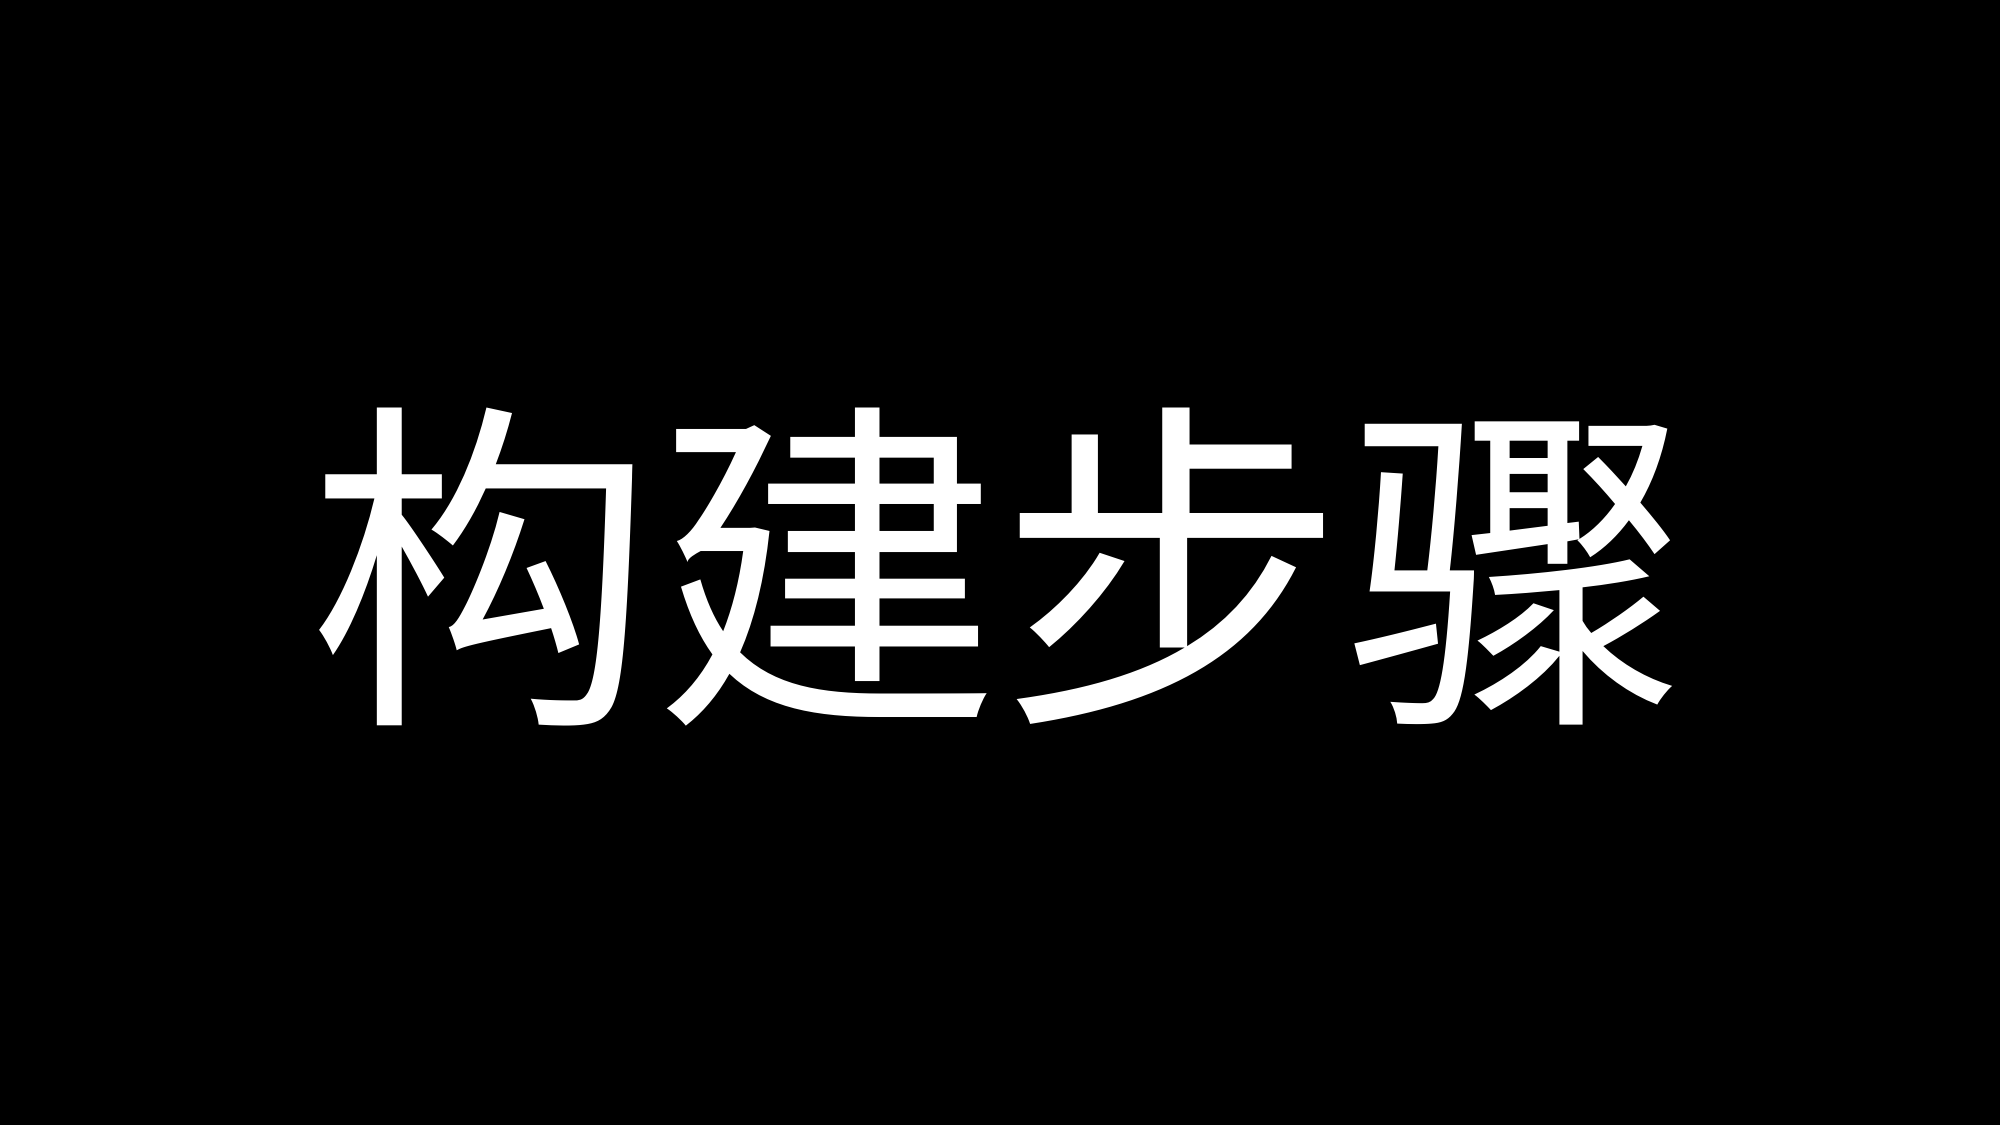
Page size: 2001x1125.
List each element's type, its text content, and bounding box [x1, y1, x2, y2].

text_box 构建步骤 [276, 345, 1724, 776]
